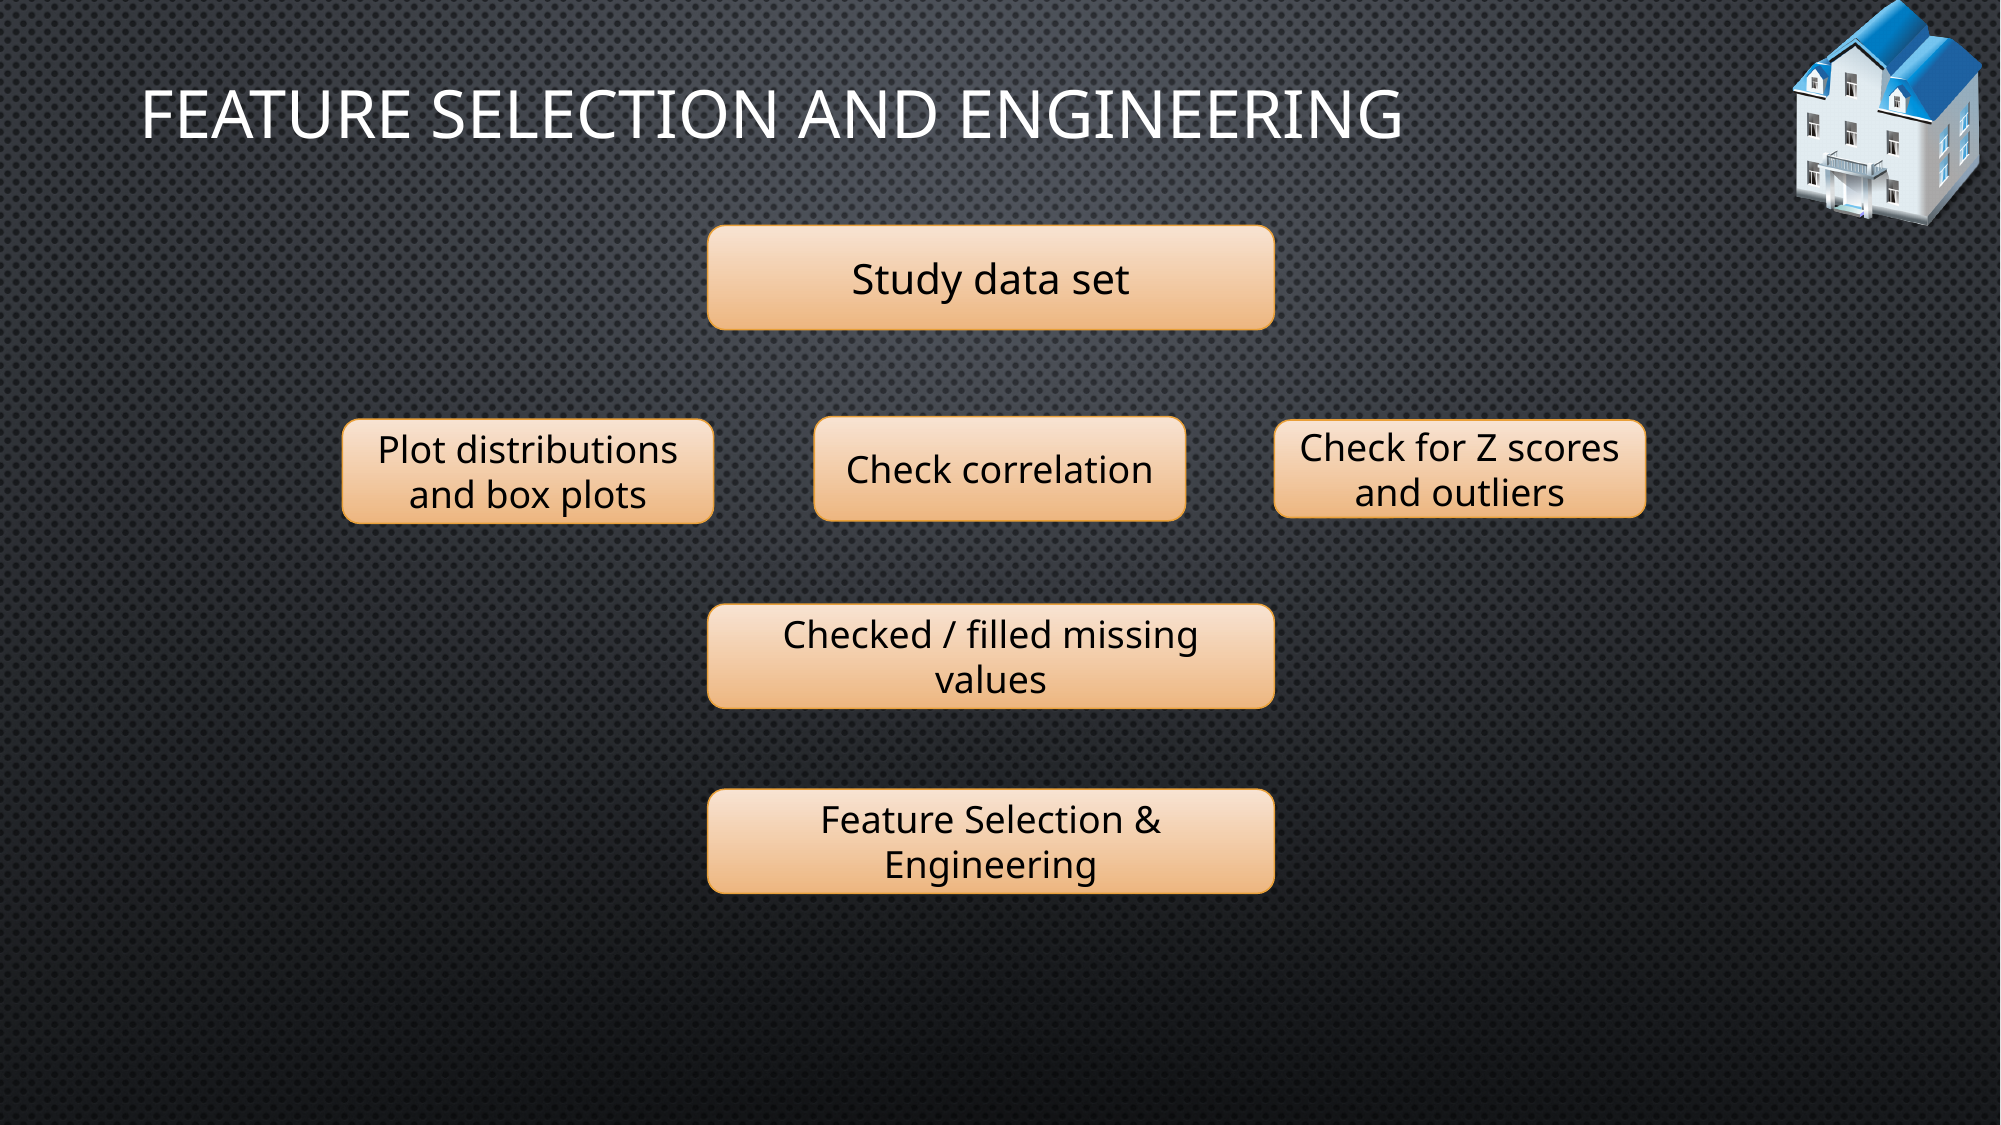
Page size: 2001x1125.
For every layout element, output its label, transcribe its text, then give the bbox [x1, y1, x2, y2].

title Feature Selection and engineering [124, 0, 1774, 224]
picture [1774, 0, 2000, 226]
text_box Check for Z scores and outliers [1273, 419, 1647, 519]
text_box Study data set [706, 224, 1276, 331]
text_box Feature Selection & Engineering [706, 788, 1276, 895]
text_box Plot distributions and box plots [341, 418, 715, 525]
text_box Checked / filled missing values [706, 603, 1276, 710]
text_box Check correlation [813, 415, 1187, 522]
